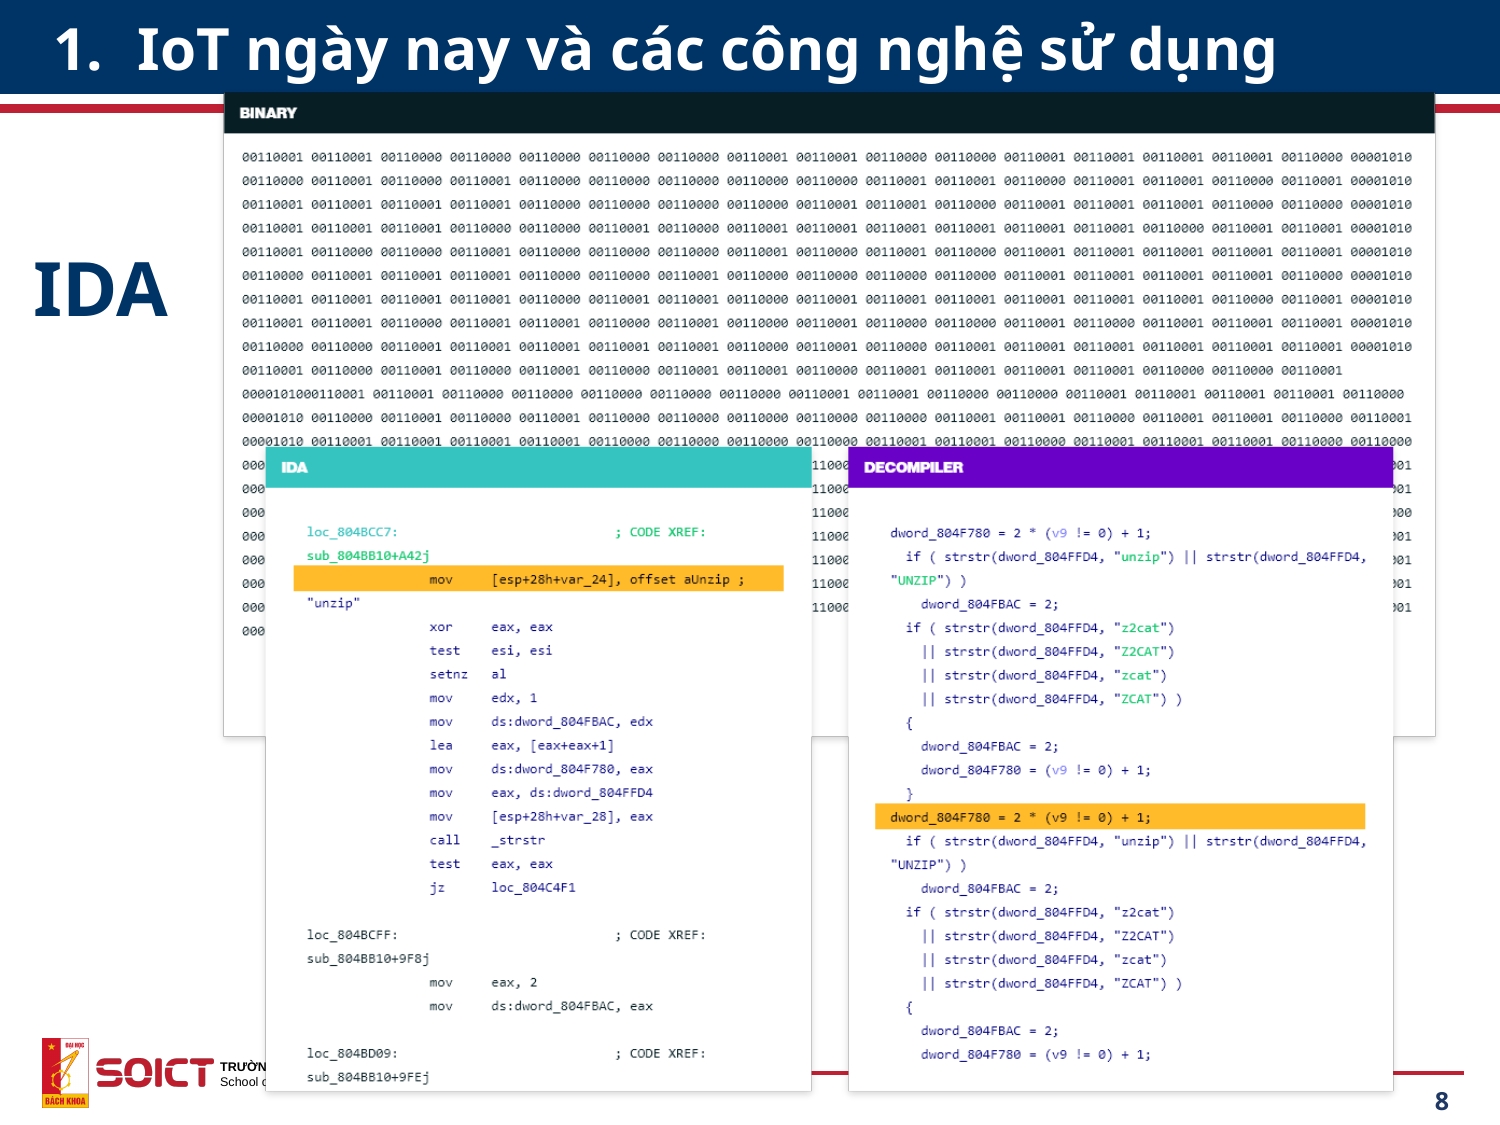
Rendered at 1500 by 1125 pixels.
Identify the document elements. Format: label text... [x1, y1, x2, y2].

picture [42, 86, 1446, 1108]
slide_number 8 [1126, 1078, 1464, 1125]
title IoT ngày nay và các công nghệ sử dụng [38, 12, 1462, 87]
text_box IDA [0, 188, 209, 339]
